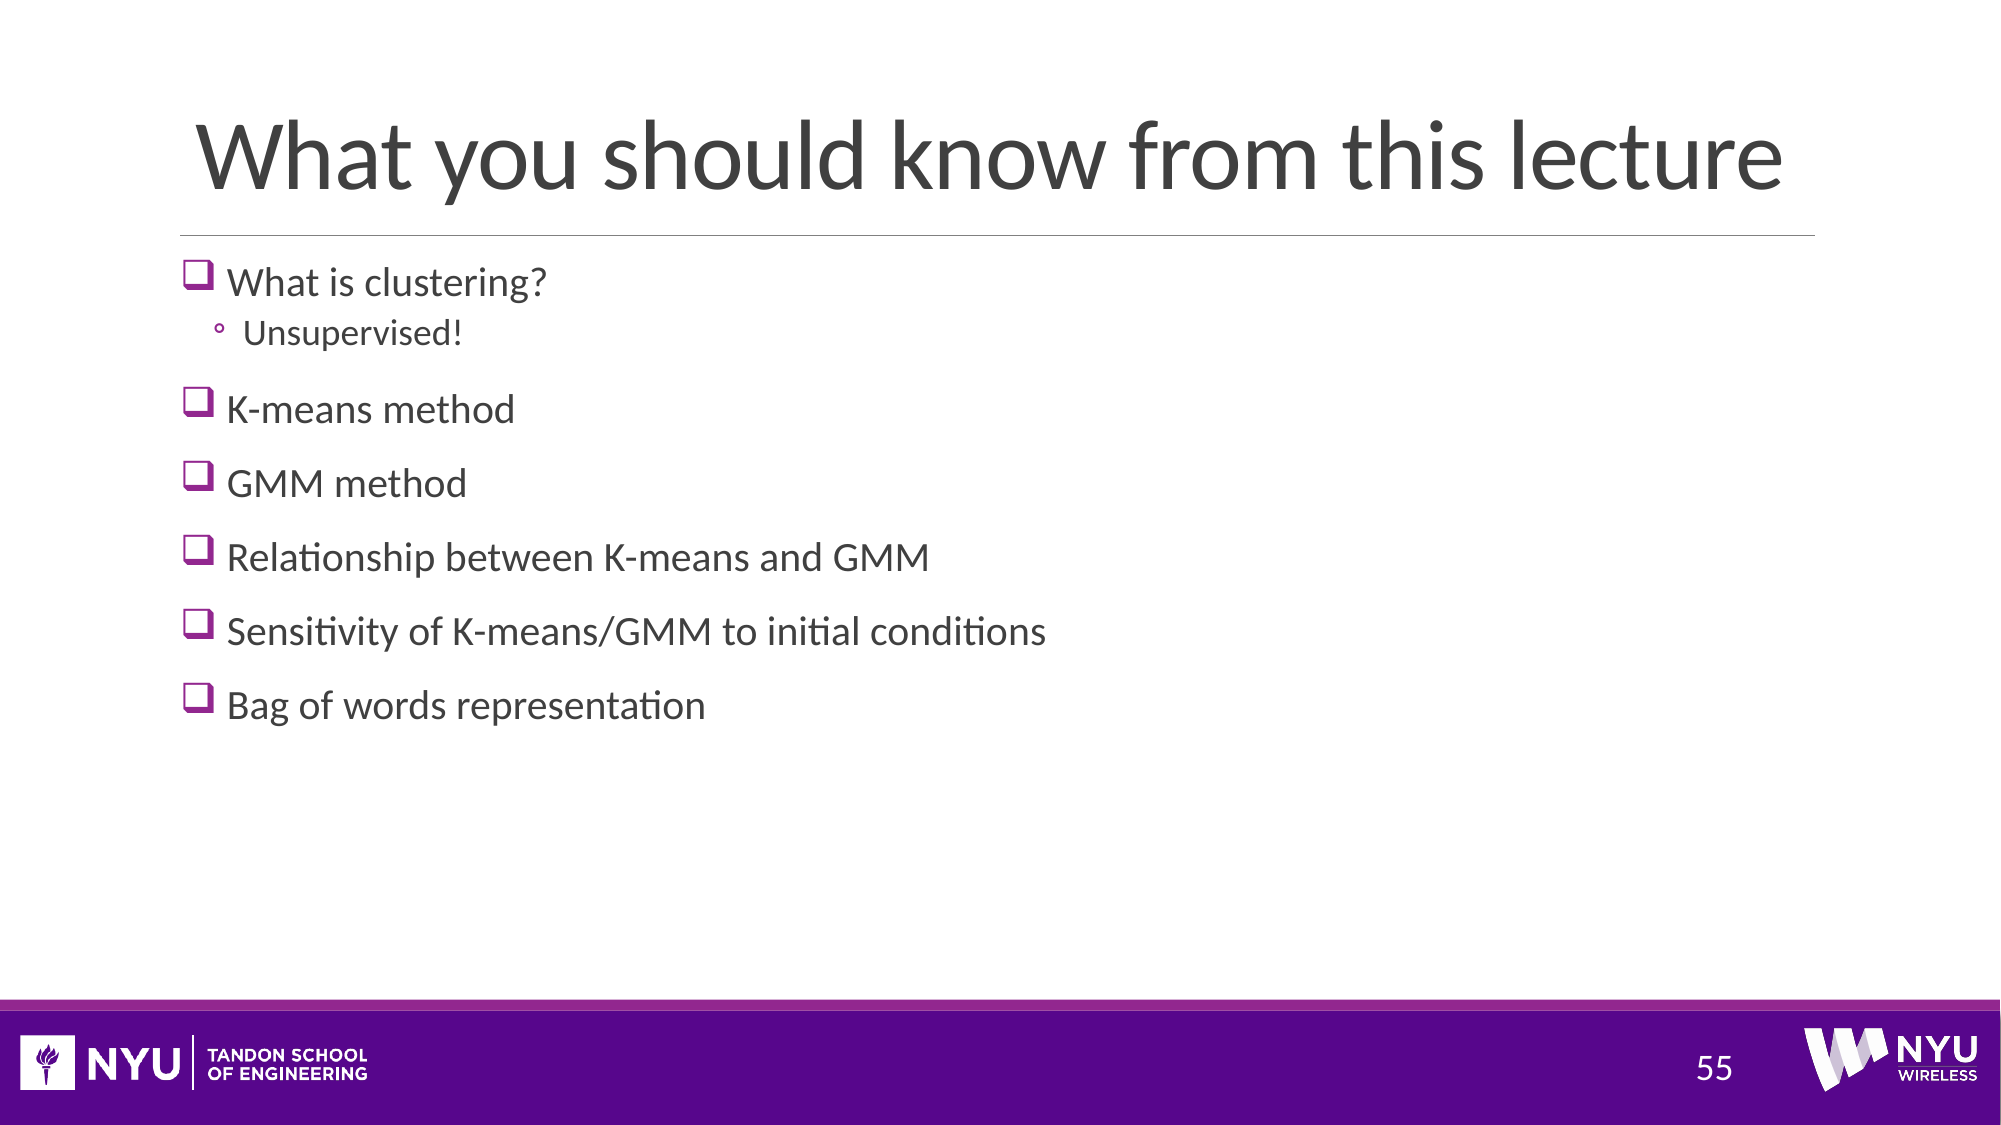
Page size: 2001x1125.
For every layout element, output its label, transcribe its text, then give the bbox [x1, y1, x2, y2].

slide_number 55 [1533, 1035, 1749, 1096]
title What you should know from this lecture [180, 47, 1830, 218]
list What is clustering? Unsupervised! K-means method GMM method Relationship between K-means and GMM Sensitivity of K-means/GMM to initial conditions Bag of words representation [180, 252, 1830, 963]
